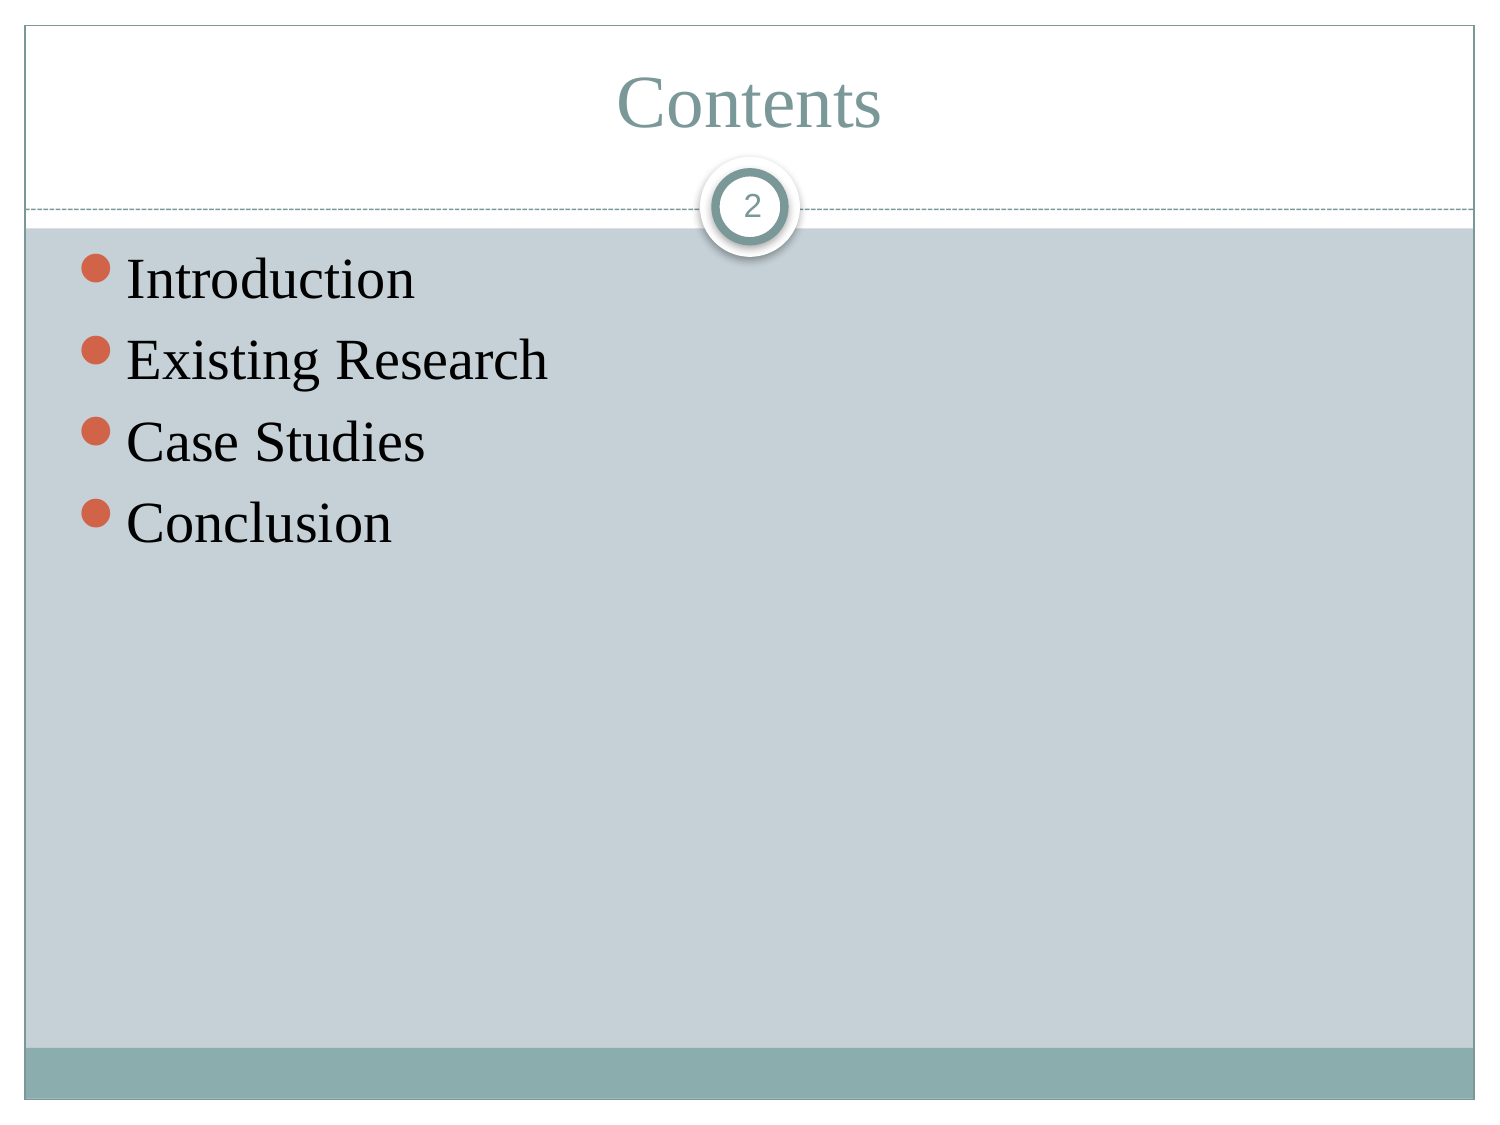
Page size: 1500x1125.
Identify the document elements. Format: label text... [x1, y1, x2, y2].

slide_number 2 [715, 168, 791, 232]
title Contents [75, 45, 1425, 150]
list Introduction Existing Research Case Studies Conclusion [62, 232, 1463, 1038]
